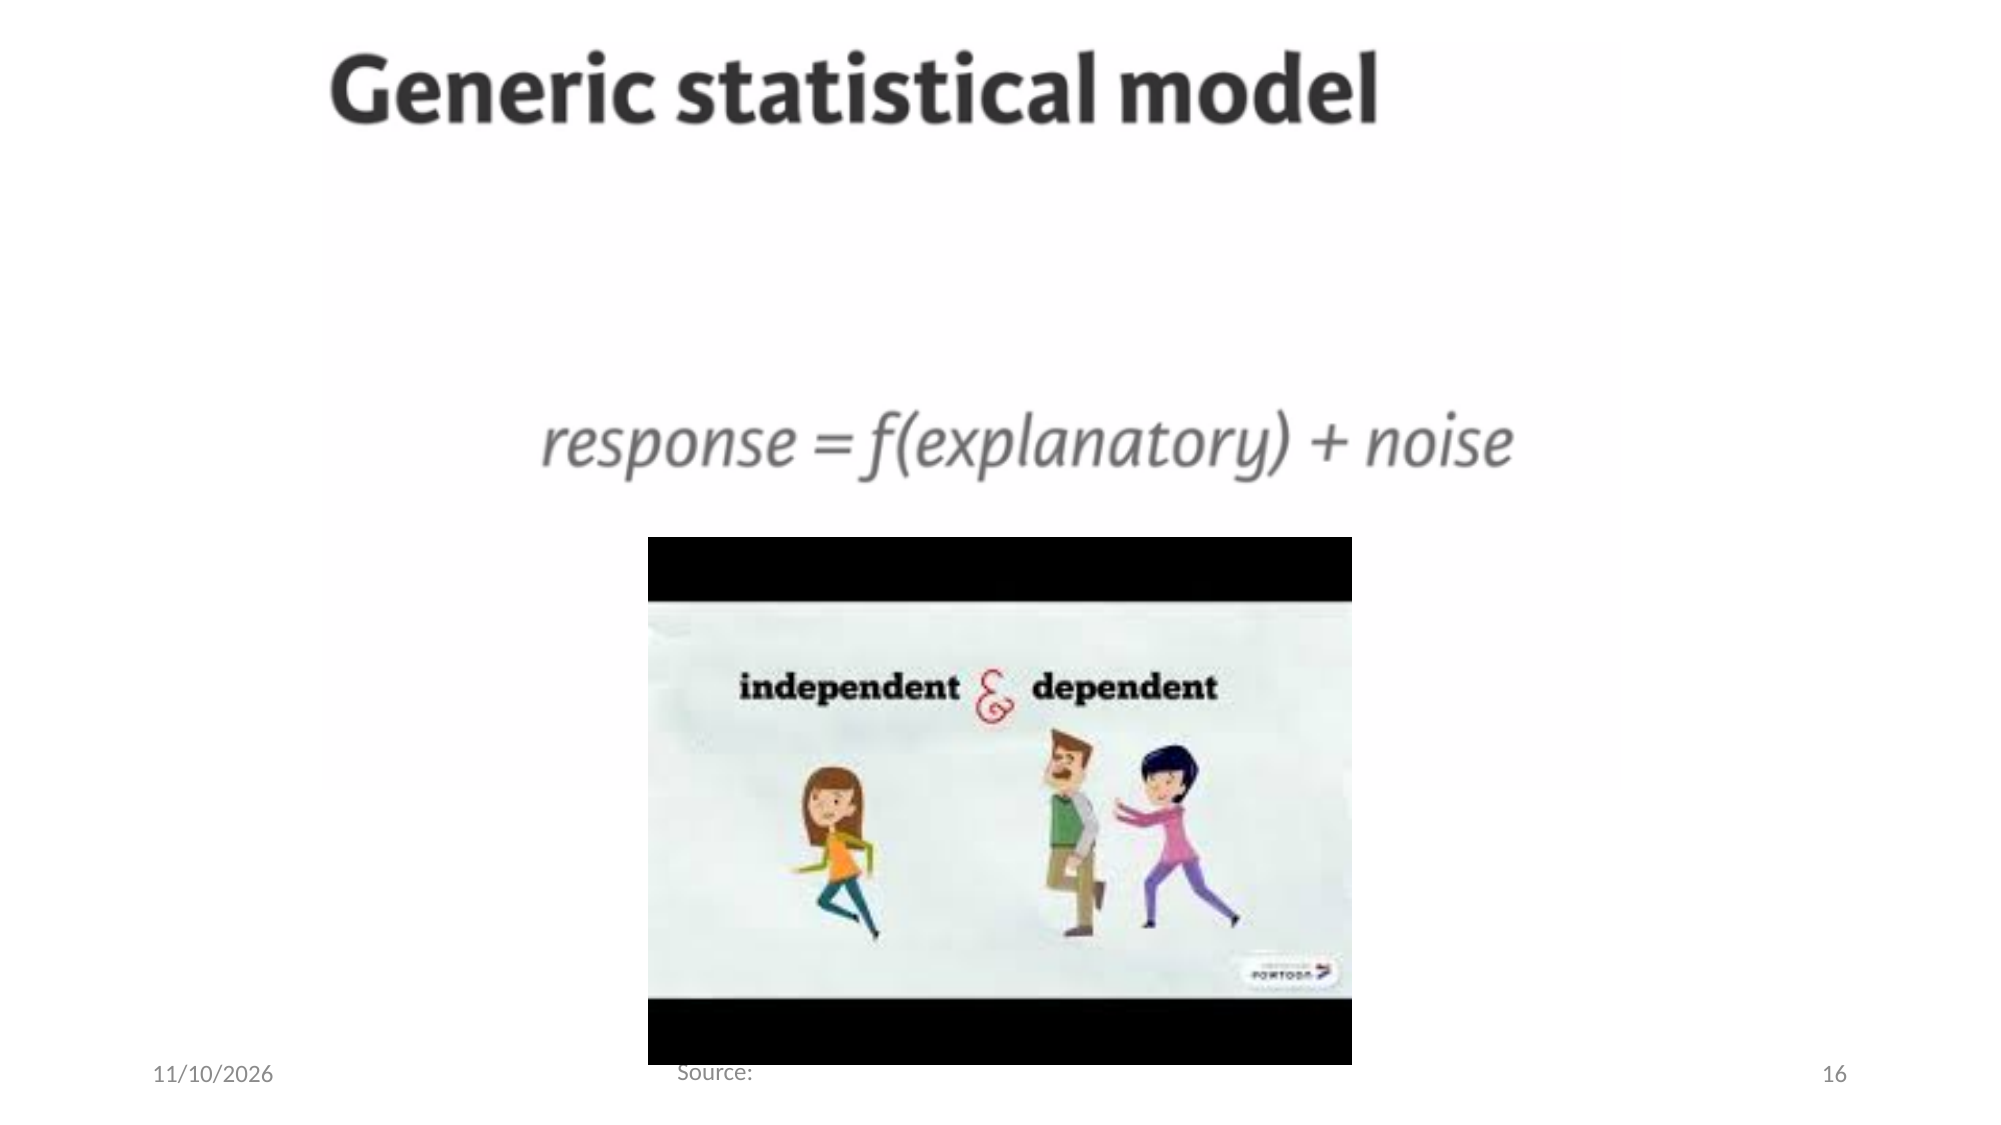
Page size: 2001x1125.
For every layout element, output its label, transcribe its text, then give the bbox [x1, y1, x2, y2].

footer Source: [662, 1065, 1338, 1100]
slide_number 16 [1412, 1042, 1863, 1103]
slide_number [137, 1042, 588, 1103]
picture [322, 42, 1621, 1065]
